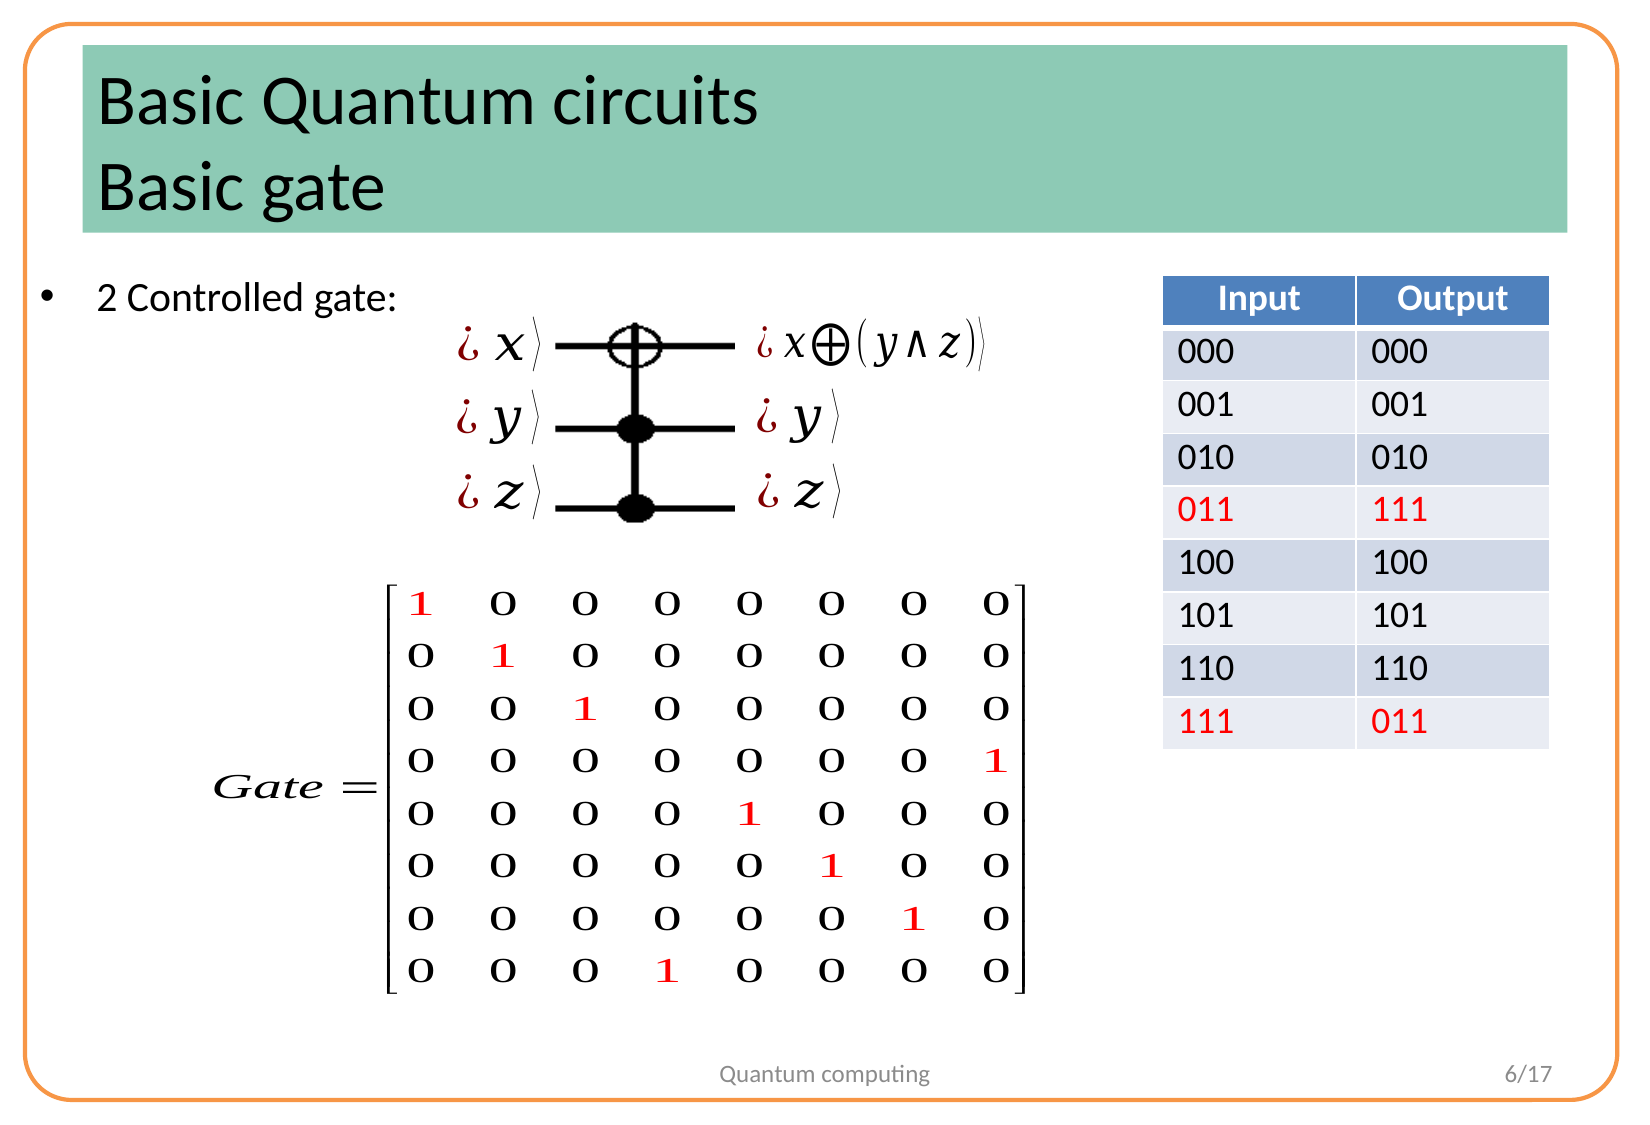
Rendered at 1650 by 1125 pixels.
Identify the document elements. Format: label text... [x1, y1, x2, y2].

table_cell 001 [1357, 381, 1549, 433]
table_header Output [1357, 276, 1549, 325]
text_box [22, 21, 1620, 1103]
text_box 2 Controlled gate: [24, 262, 424, 338]
table_cell 100 [1357, 540, 1549, 591]
table_cell 111 [1357, 487, 1549, 538]
table_cell 101 [1357, 593, 1549, 644]
table_cell 110 [1163, 645, 1355, 696]
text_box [204, 579, 1048, 1000]
table_cell 000 [1357, 331, 1549, 380]
table_cell 011 [1357, 698, 1549, 749]
table_cell 010 [1357, 434, 1549, 485]
table_cell 000 [1163, 331, 1355, 380]
table_cell 110 [1357, 645, 1549, 696]
table_cell 101 [1163, 593, 1355, 644]
table_cell 010 [1163, 434, 1355, 485]
table_cell 111 [1163, 698, 1355, 749]
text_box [455, 299, 988, 578]
table_header Input [1163, 276, 1355, 325]
table_cell 001 [1163, 381, 1355, 433]
table_cell 100 [1163, 540, 1355, 591]
table_cell 011 [1163, 487, 1355, 538]
